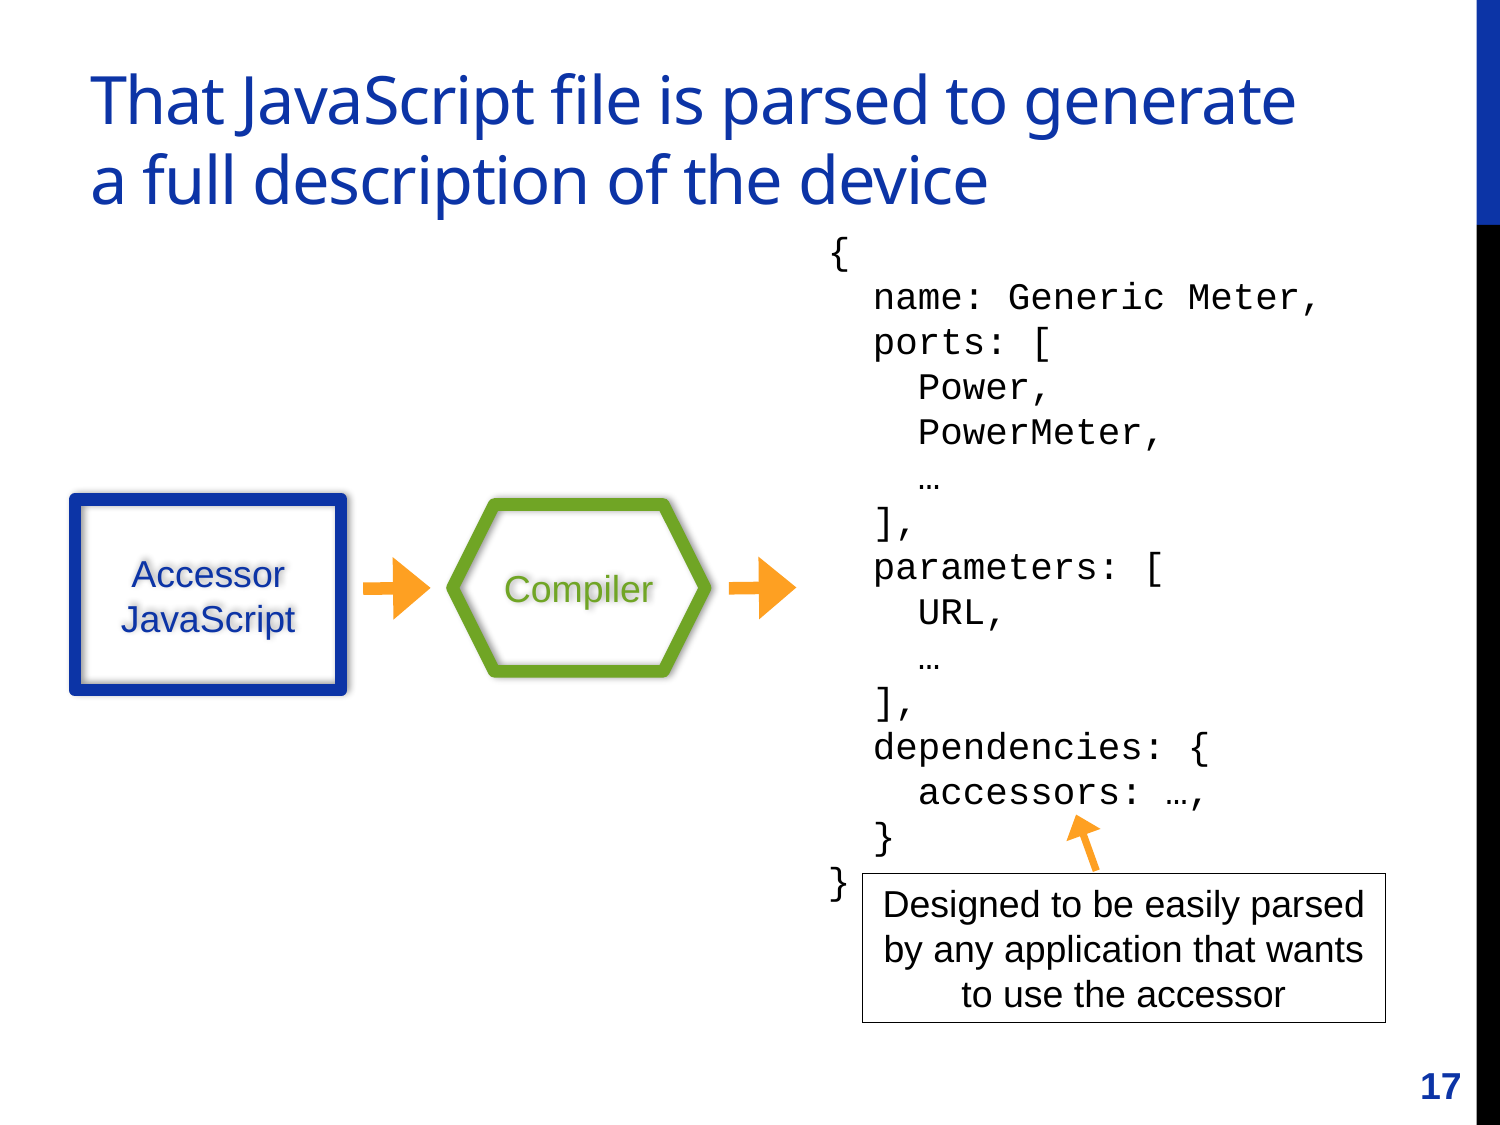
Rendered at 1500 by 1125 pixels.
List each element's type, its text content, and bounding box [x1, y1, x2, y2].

text_box Designed to be easily parsed by any application that wants to use the accessor [862, 873, 1386, 1023]
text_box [1075, 814, 1097, 872]
slide_number 17 [1272, 1054, 1477, 1115]
title That JavaScript file is parsed to generate a full description of the device [75, 25, 1325, 250]
text_box Compiler [451, 503, 707, 673]
text_box { name: Generic Meter, ports: [ Power, PowerMeter, … ], parameters: [ URL, … ], dependencies: { accessors: …, } } [813, 219, 1370, 910]
text_box Accessor JavaScript [74, 498, 342, 691]
